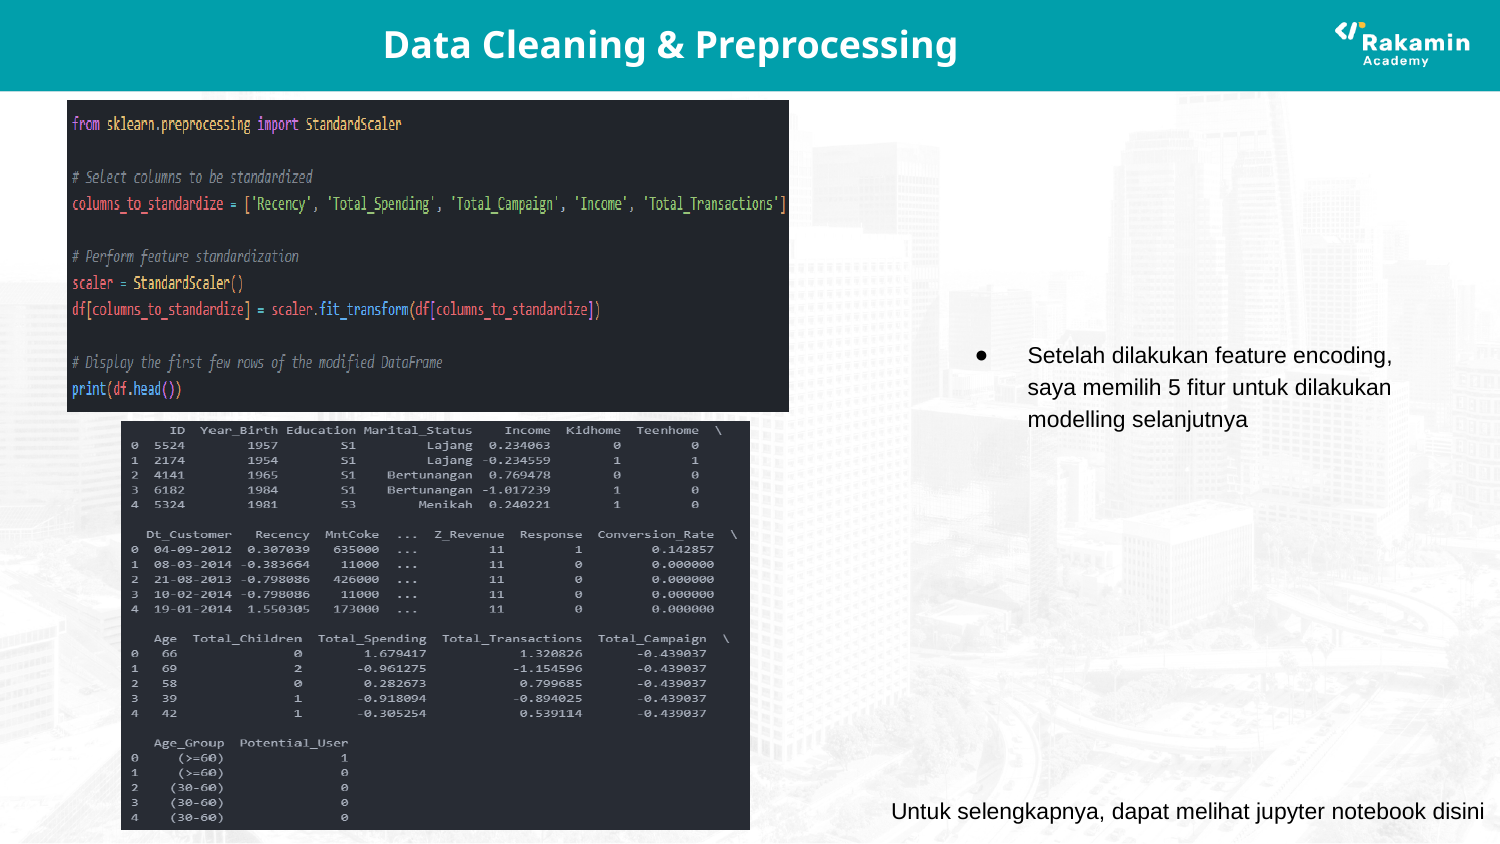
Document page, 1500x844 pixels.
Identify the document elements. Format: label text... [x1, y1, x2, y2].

list Setelah dilakukan feature encoding, saya memilih 5 fitur untuk dilakukan modelling selanjutnya [937, 321, 1449, 464]
text_box Untuk selengkapnya, dapat melihat jupyter notebook disini [763, 782, 1500, 838]
picture [0, 0, 1500, 844]
title Data Cleaning & Preprocessing [0, 6, 1342, 92]
